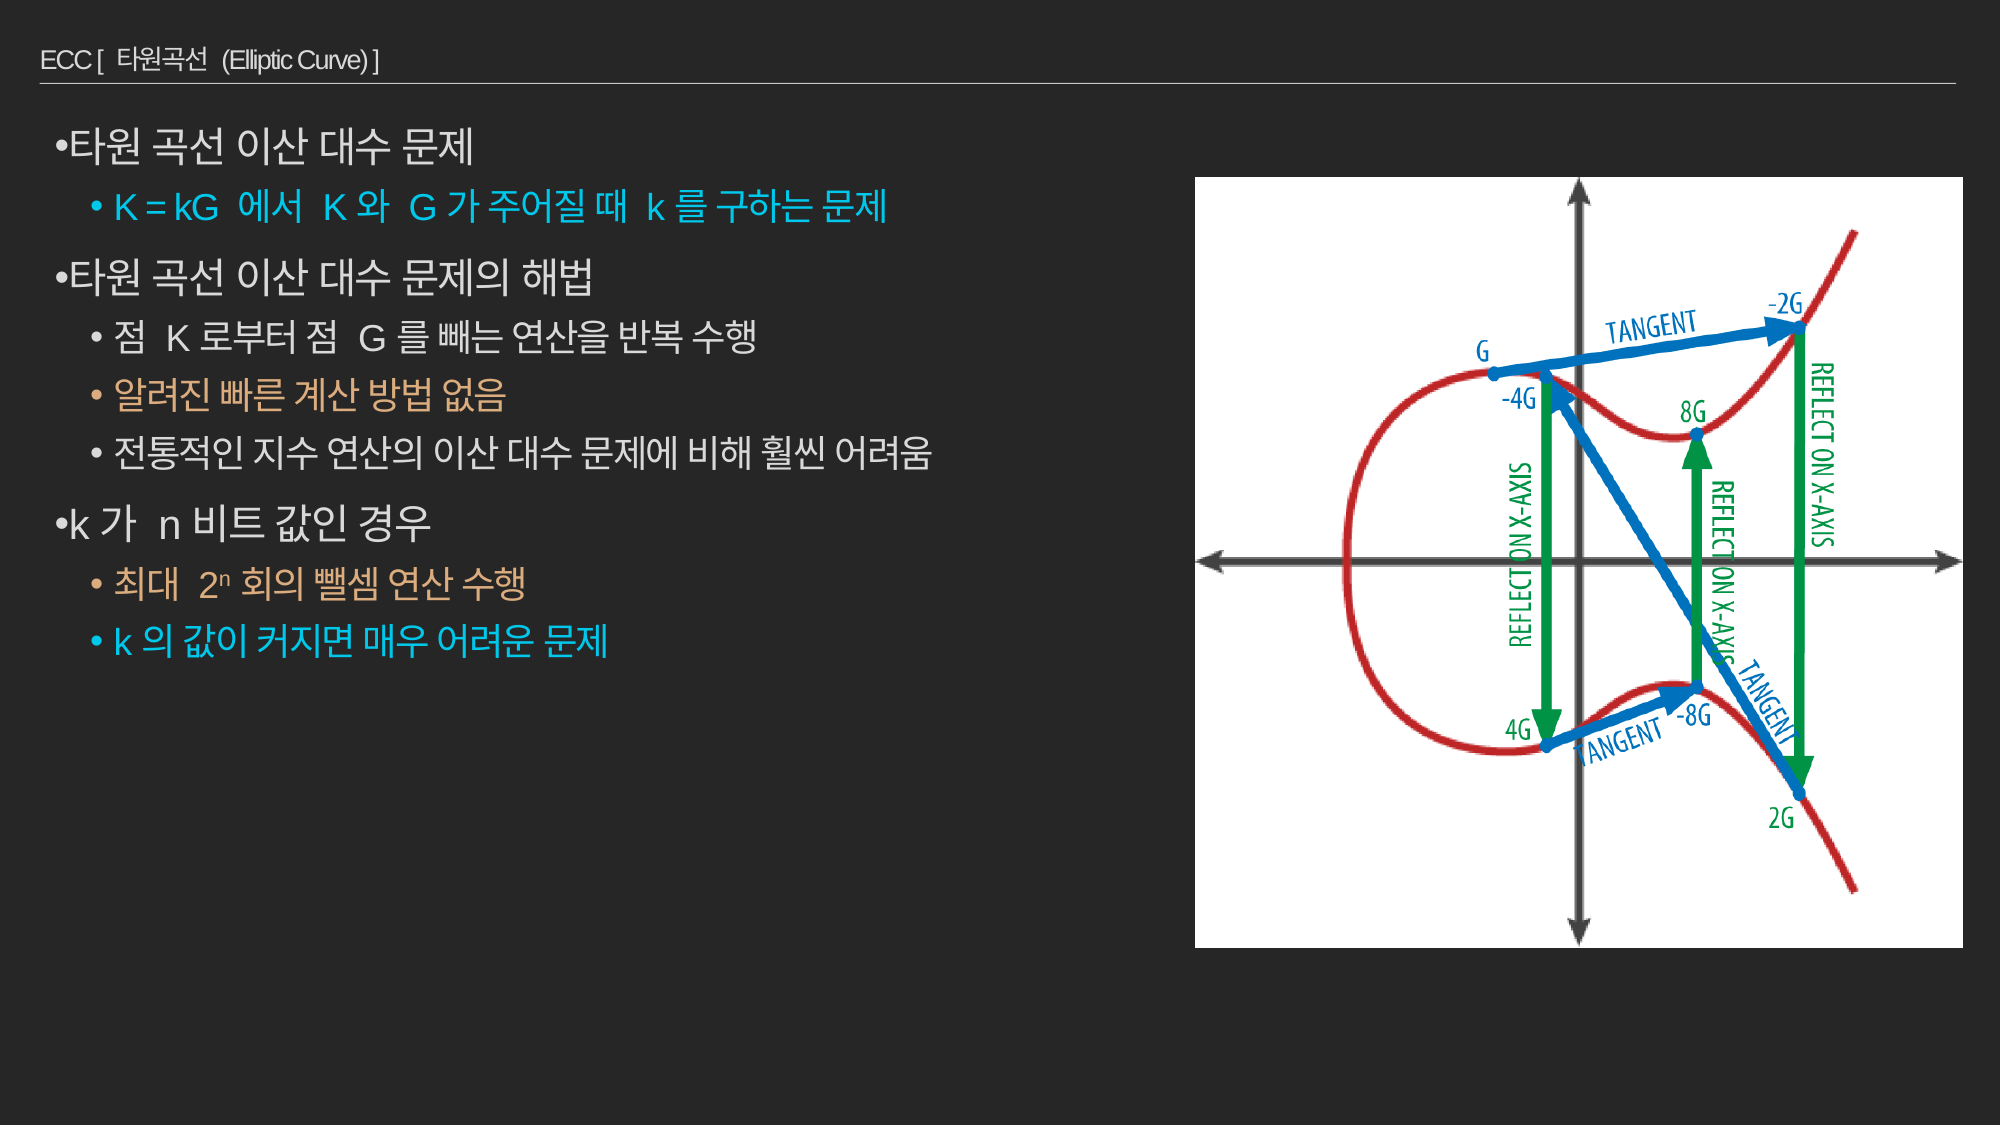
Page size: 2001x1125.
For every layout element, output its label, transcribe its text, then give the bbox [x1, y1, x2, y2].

title ECC [ 타원곡선 (Elliptic Curve) ] [39, 31, 1961, 84]
list 타원 곡선 이산 대수 문제 K = kG 에서 K와 G가 주어질 때 k를 구하는 문제 타원 곡선 이산 대수 문제의 해법 점 K로부터 점 G를 빼는 연산을 반복 수행 알려진 빠른 계산 방법 없음 전통적인 지수 연산의 이산 대수 문제에 비해 훨씬 어려움 k가 n비트 값인 경우 최대 2n회의 뺄셈 연산 수행 k의 값이 커지면 매우 어려운 문제 [39, 110, 1957, 1100]
picture [1195, 177, 1963, 948]
